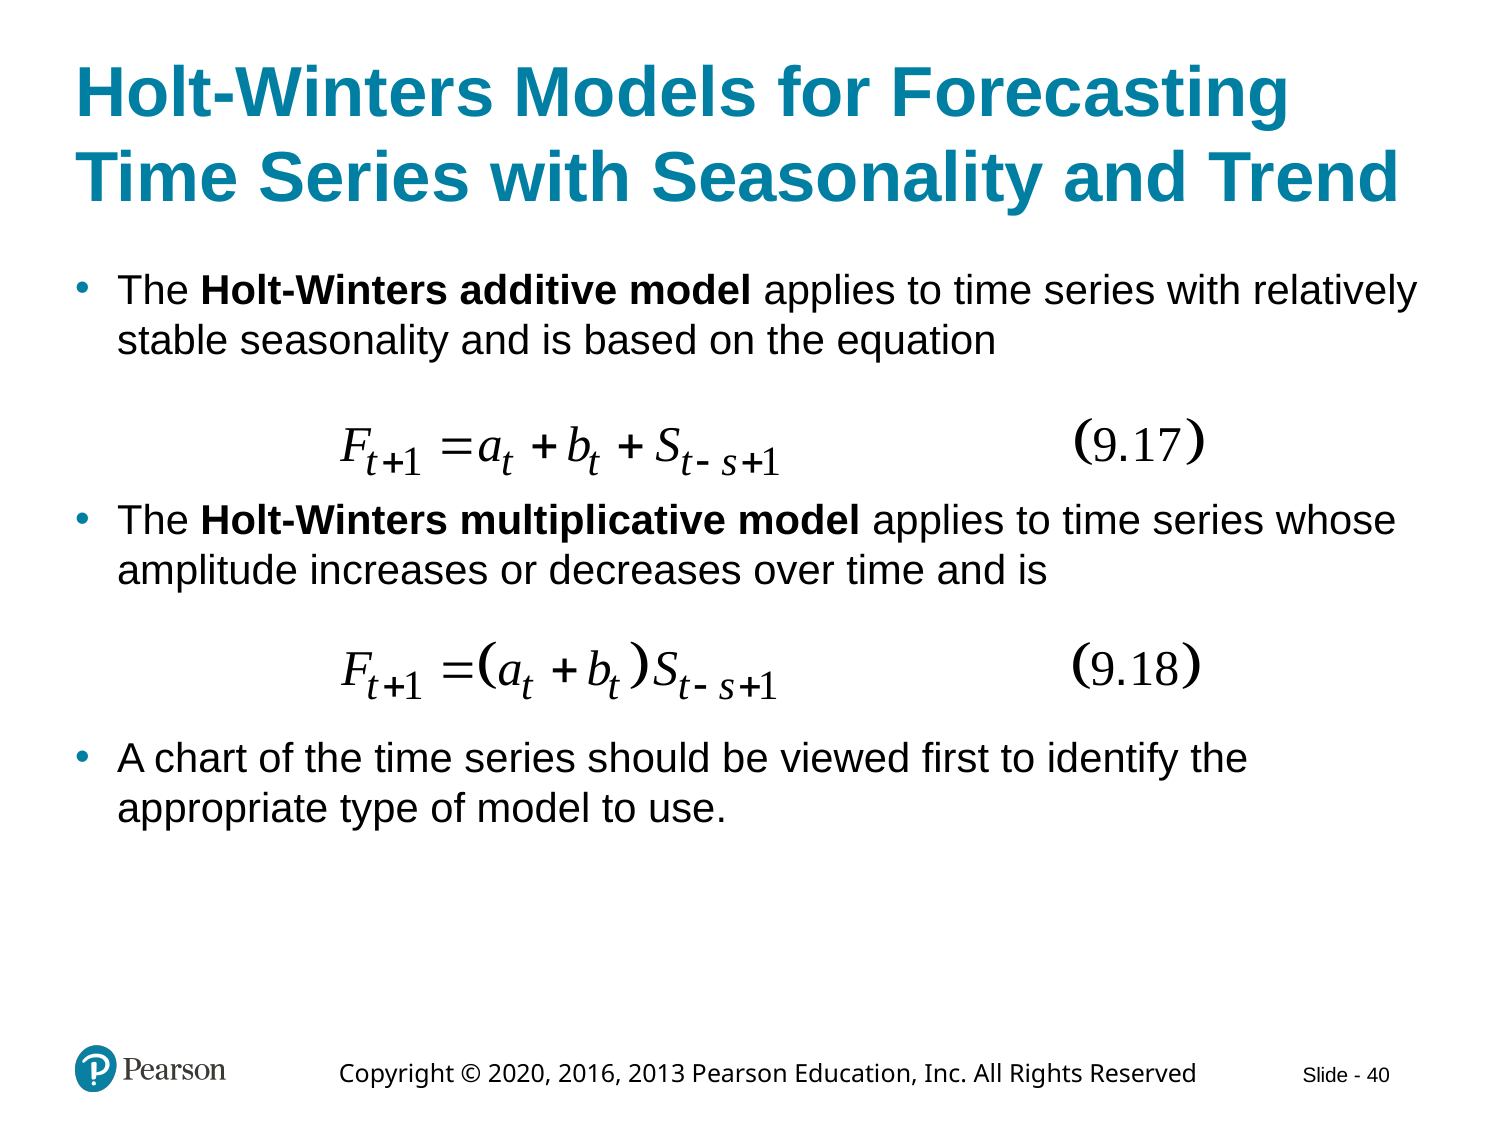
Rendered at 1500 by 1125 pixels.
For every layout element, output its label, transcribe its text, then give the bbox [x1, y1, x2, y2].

picture [101, 1045, 226, 1092]
list The Holt-Winters multiplicative model applies to time series whose amplitude increases or decreases over time and is [75, 492, 1425, 625]
title Holt-Winters Models for Forecasting Time Series with Seasonality and Trend [75, 35, 1425, 216]
picture [83, 1054, 109, 1079]
picture [75, 1045, 90, 1061]
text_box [335, 415, 1205, 483]
list A chart of the time series should be viewed first to identify the appropriate type of model to use. [75, 730, 1425, 875]
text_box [336, 639, 1202, 707]
list The Holt-Winters additive model applies to time series with relatively stable seasonality and is based on the equation [75, 262, 1425, 411]
picture [75, 1078, 86, 1092]
